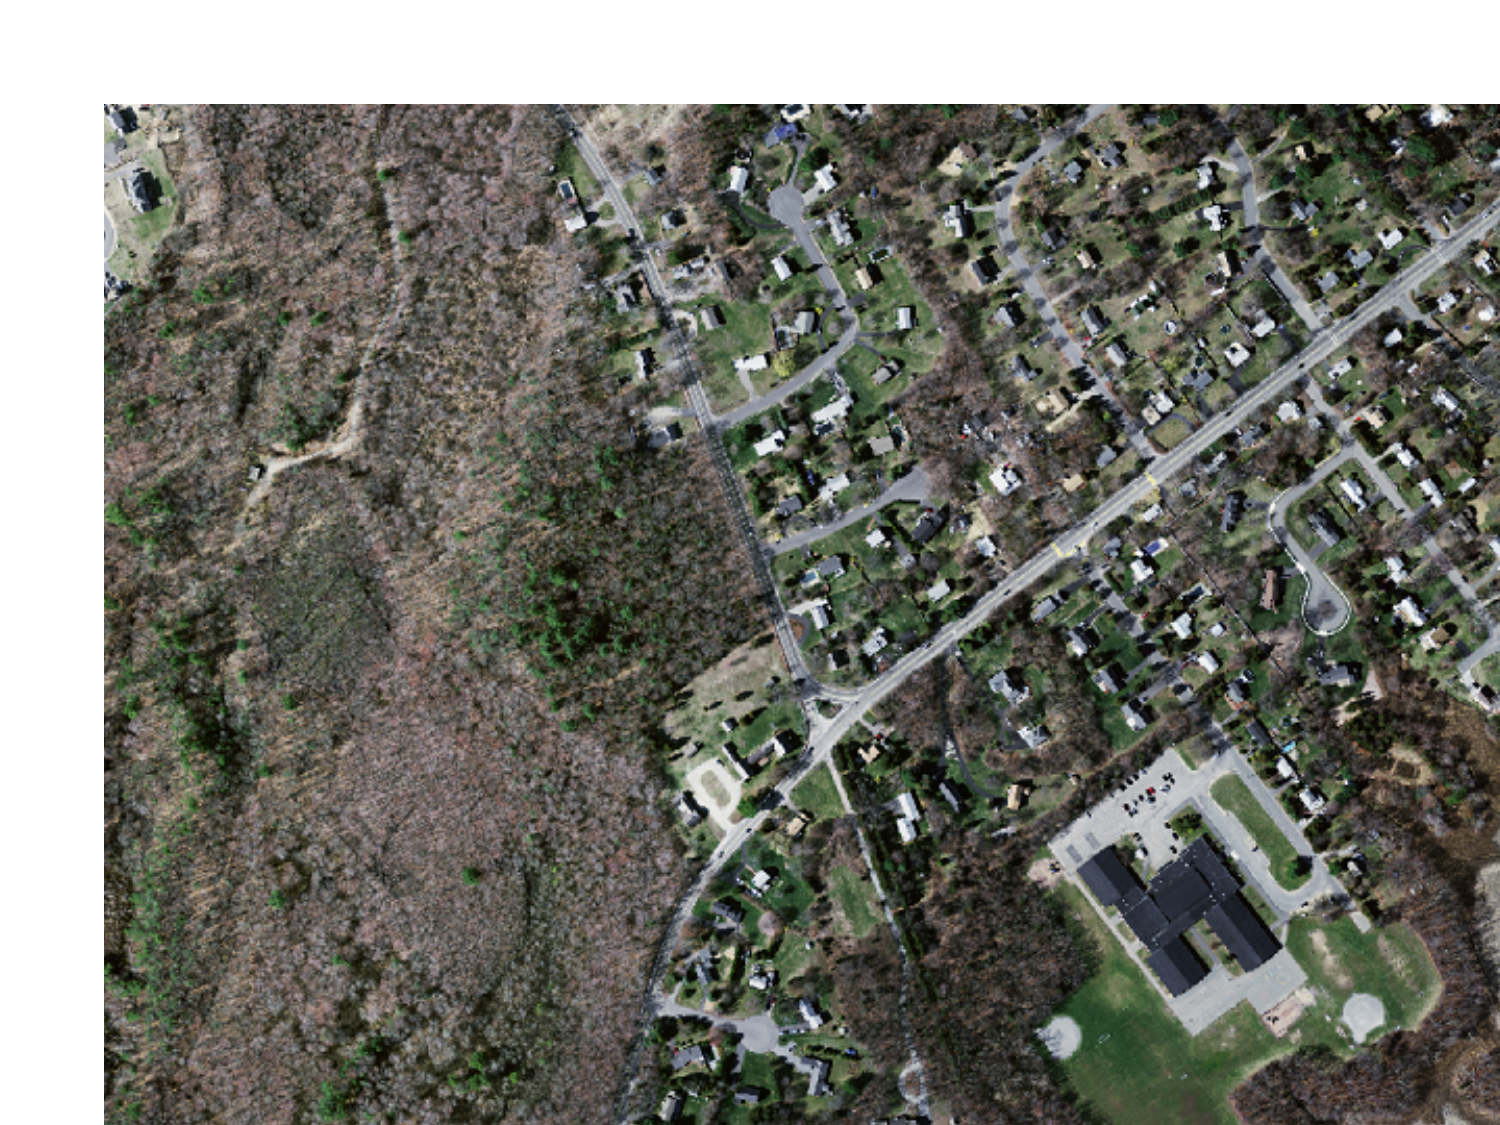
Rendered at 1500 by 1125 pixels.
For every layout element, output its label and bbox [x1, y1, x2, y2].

picture [103, 103, 1500, 1125]
